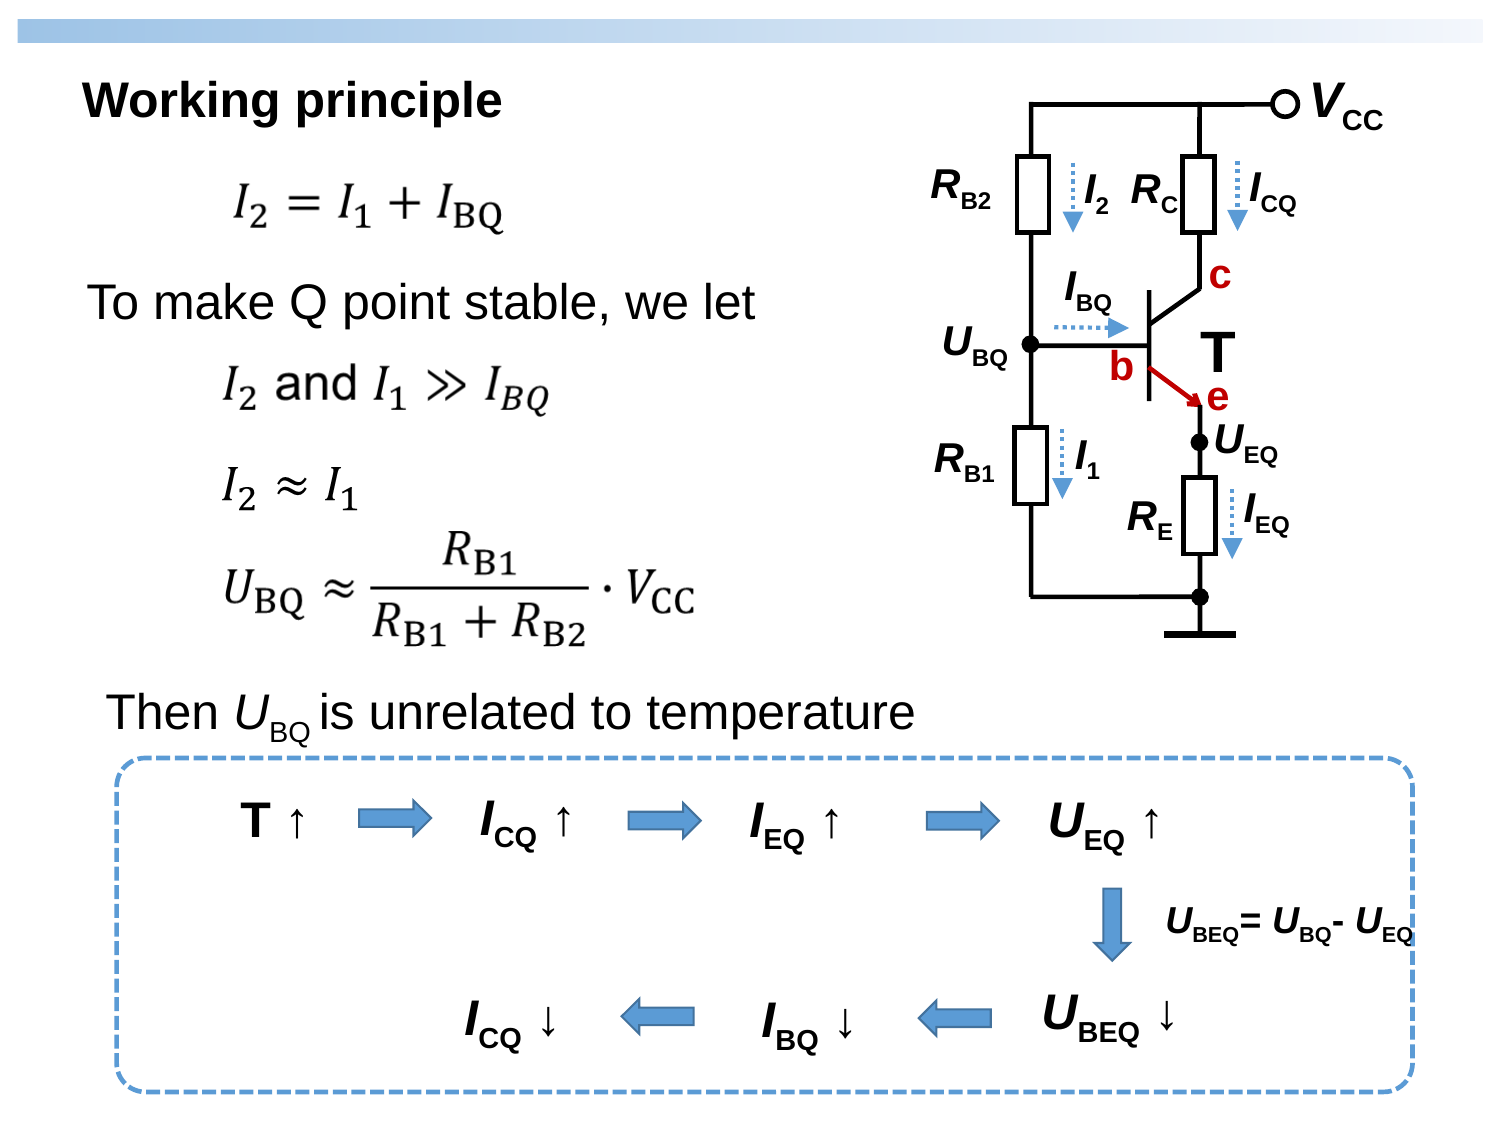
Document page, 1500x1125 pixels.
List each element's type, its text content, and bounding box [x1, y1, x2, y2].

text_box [926, 780, 1206, 927]
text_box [1026, 888, 1460, 1120]
text_box [225, 169, 512, 235]
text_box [359, 777, 608, 925]
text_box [628, 780, 877, 927]
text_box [915, 60, 1413, 635]
text_box [213, 524, 706, 648]
text_box [17, 18, 1483, 44]
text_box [449, 978, 694, 1067]
text_box [213, 453, 369, 514]
text_box To make Q point stable, we let [71, 261, 864, 337]
text_box [206, 343, 584, 424]
text_box Working principle [67, 60, 541, 135]
text_box Then UBQ is unrelated to temperature [90, 672, 1341, 756]
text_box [746, 980, 991, 1069]
text_box [115, 756, 1414, 1094]
